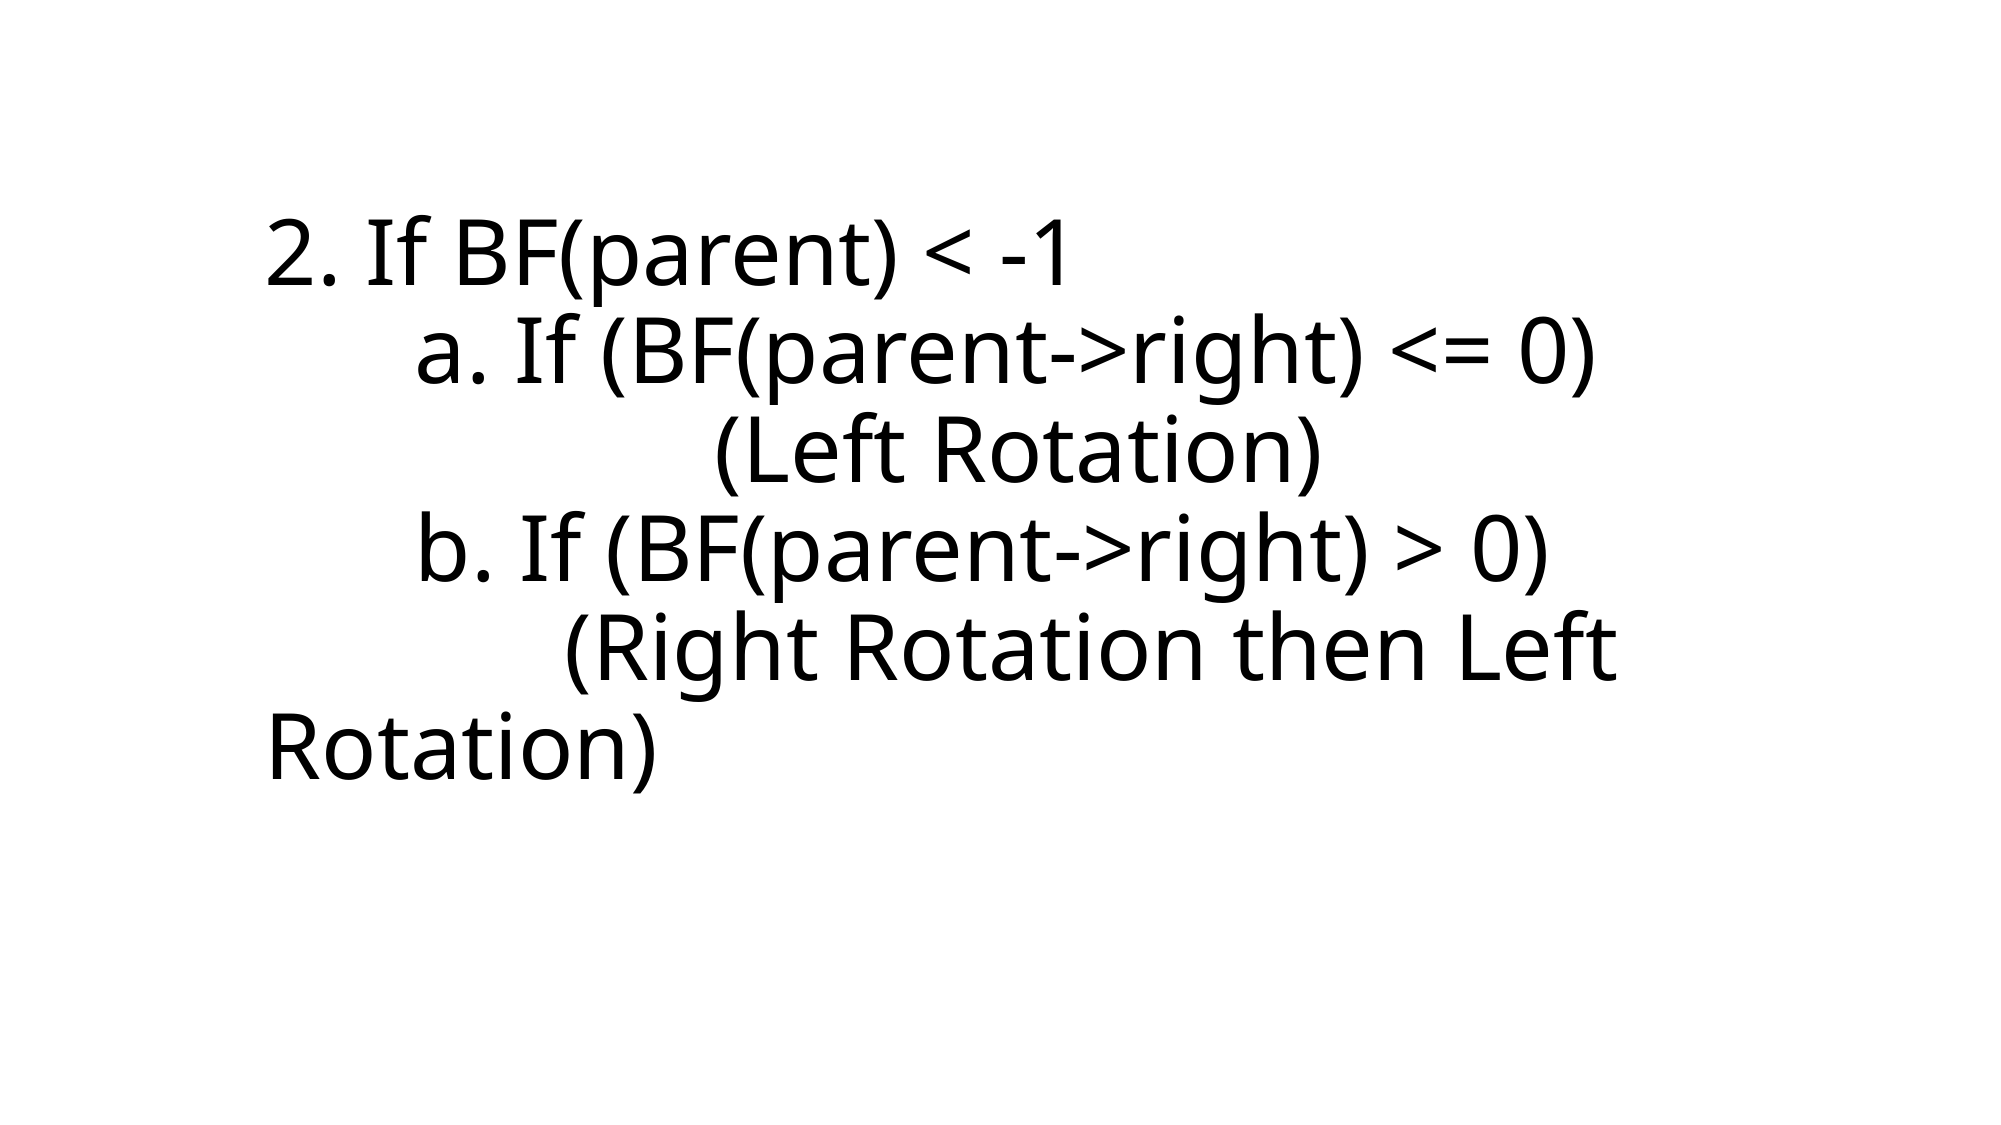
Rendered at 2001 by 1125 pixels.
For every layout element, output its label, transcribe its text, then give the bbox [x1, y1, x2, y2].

title 2. If BF(parent) < -1 a. If (BF(parent->right) <= 0) (Left Rotation) b. If (BF(parent->right) > 0) (Right Rotation then Left Rotation) [249, 265, 1948, 807]
